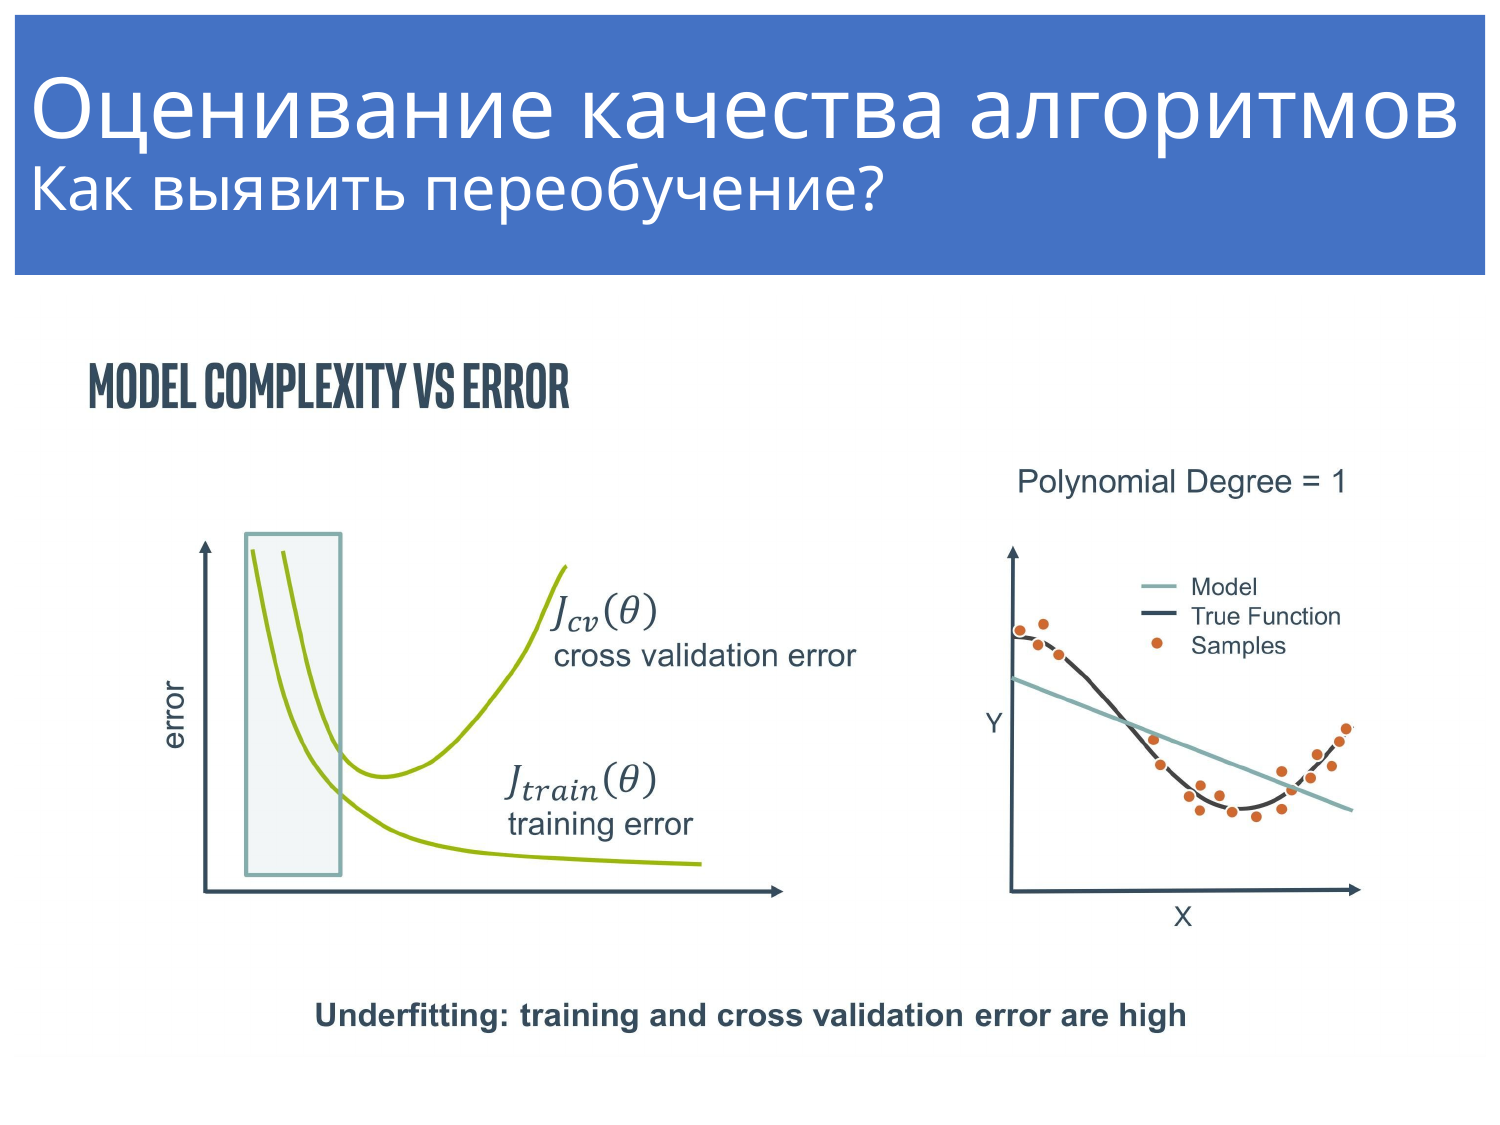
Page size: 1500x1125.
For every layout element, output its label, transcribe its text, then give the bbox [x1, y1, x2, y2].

title Оценивание качества алгоритмов Как выявить переобучение? [14, 14, 1486, 275]
picture [14, 295, 1486, 1058]
